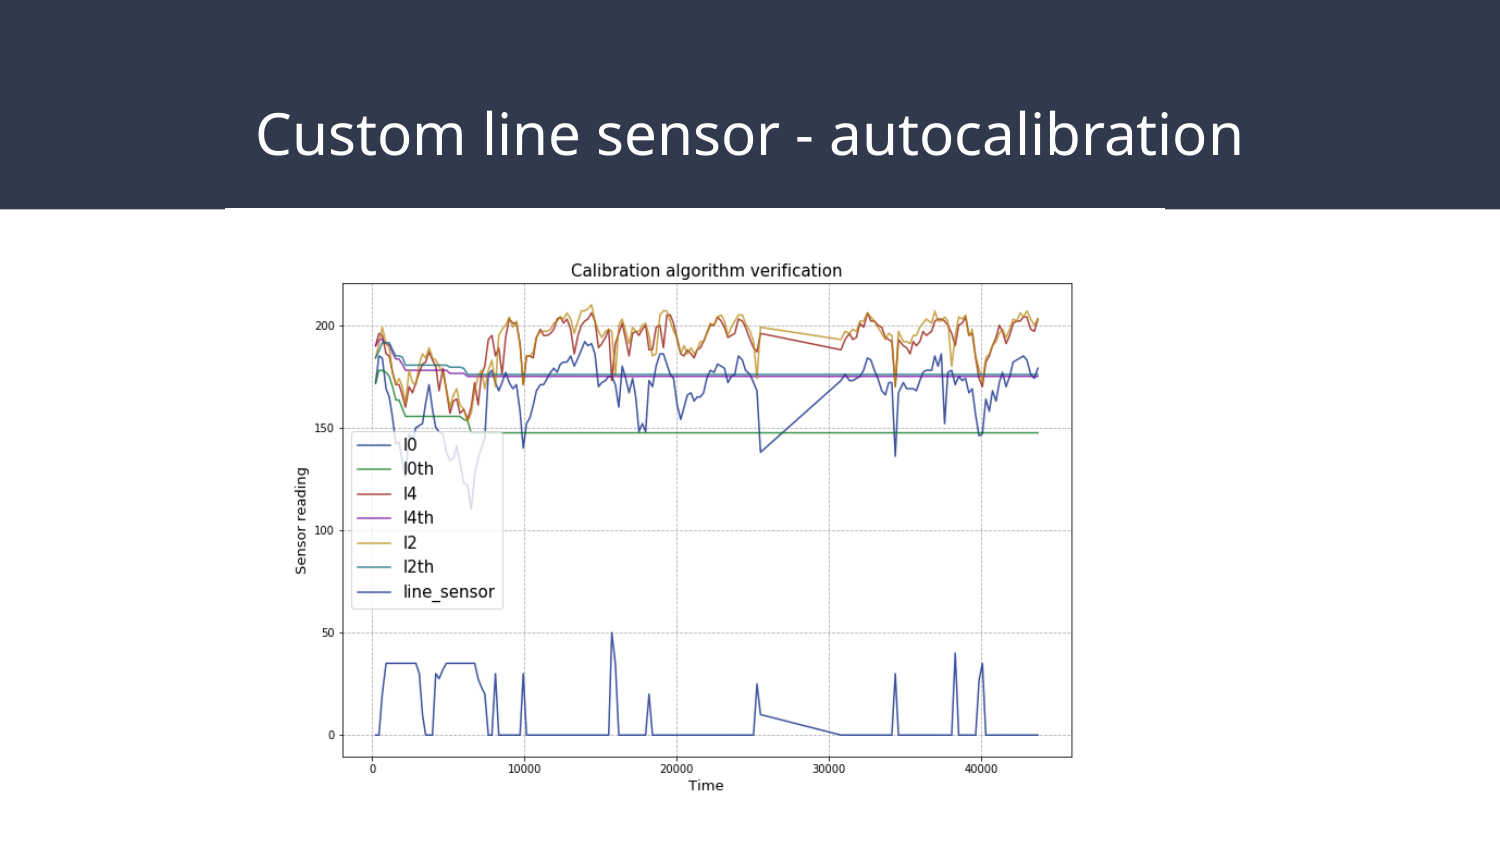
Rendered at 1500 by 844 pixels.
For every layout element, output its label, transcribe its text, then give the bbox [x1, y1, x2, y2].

title Custom line sensor - autocalibration [51, 82, 1449, 185]
picture [225, 207, 1165, 835]
